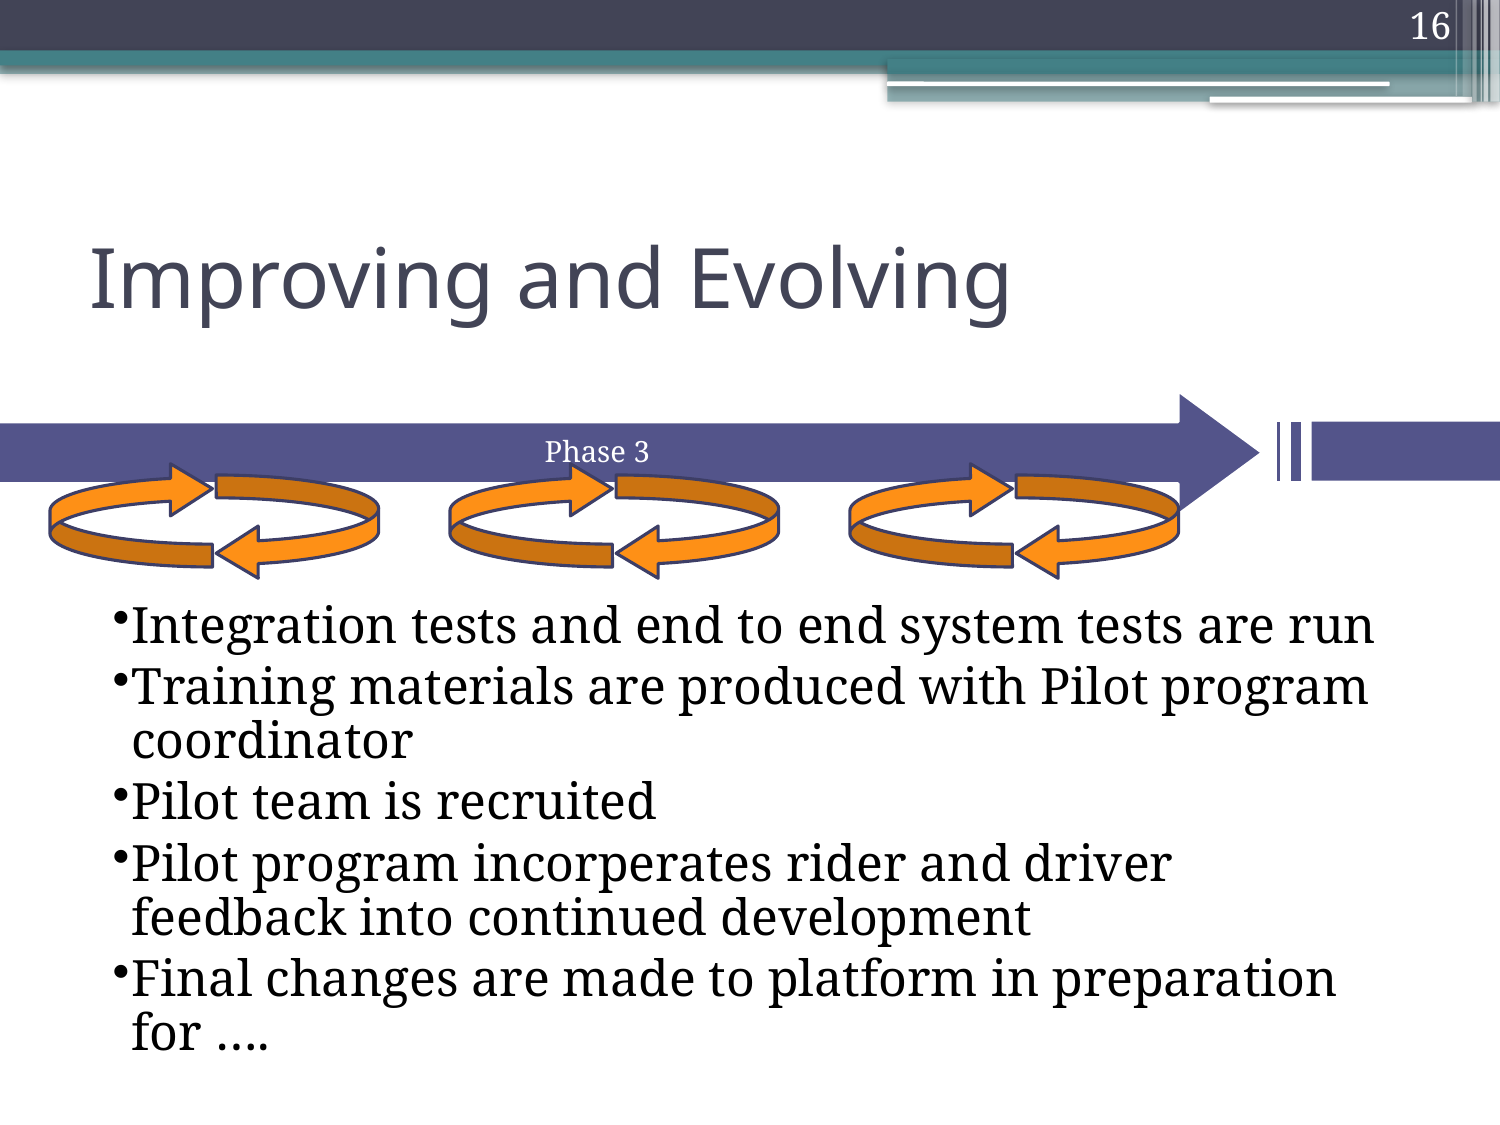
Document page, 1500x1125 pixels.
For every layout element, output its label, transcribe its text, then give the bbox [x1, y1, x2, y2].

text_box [49, 462, 379, 580]
text_box [1308, 418, 1500, 484]
text_box [1273, 419, 1284, 484]
text_box Phase 3 [0, 389, 1265, 512]
text_box Integration tests and end to end system tests are run Training materials are produced with Pilot program coordinator Pilot team is recruited Pilot program incorperates rider and driver feedback into continued development Final changes are made to platform in preparation for …. [112, 599, 1397, 1026]
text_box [849, 462, 1179, 580]
text_box [1287, 419, 1305, 484]
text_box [449, 462, 779, 580]
title Improving and Evolving [75, 187, 1425, 363]
slide_number 16 [1341, 0, 1466, 61]
